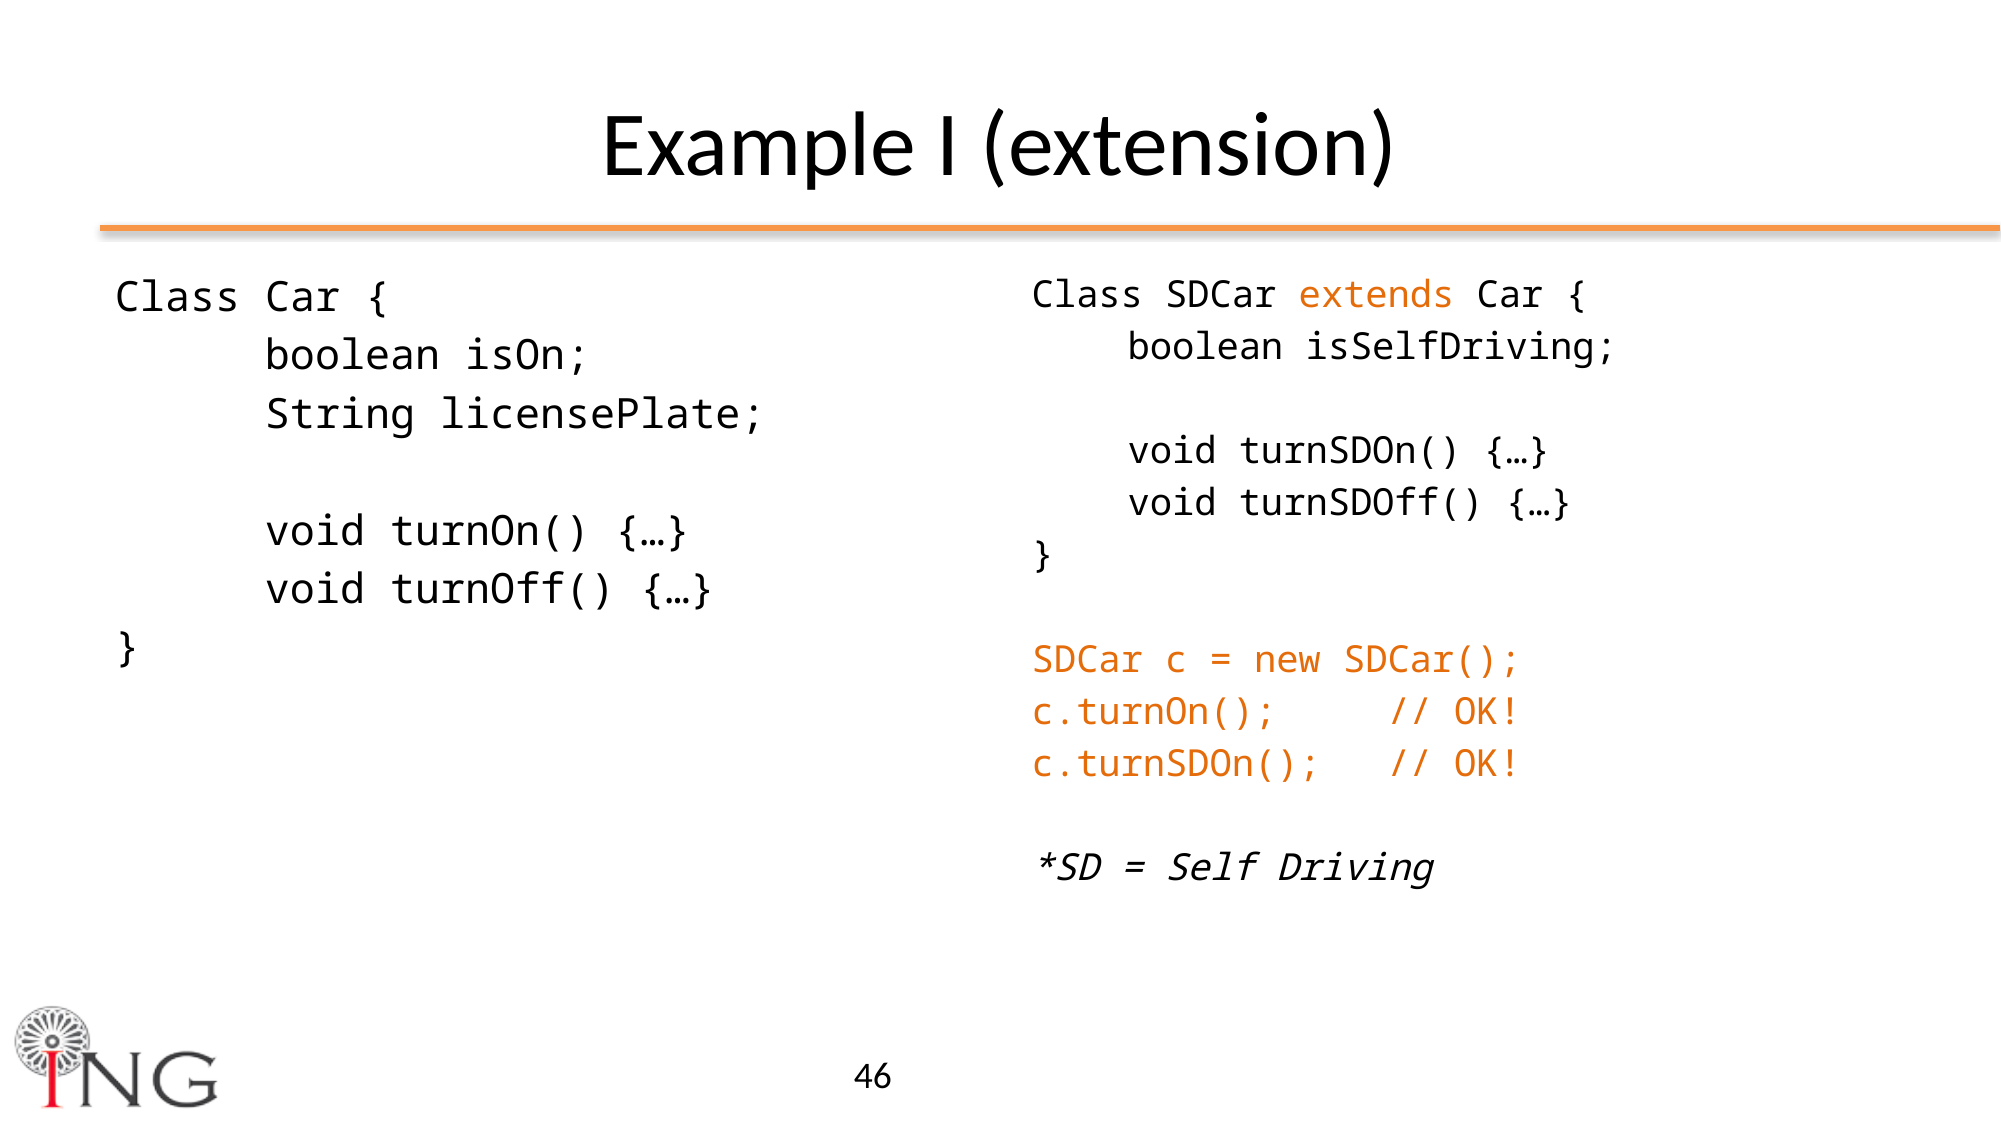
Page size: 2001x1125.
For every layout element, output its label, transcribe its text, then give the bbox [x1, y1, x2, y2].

slide_number 46 [839, 1043, 1900, 1104]
list Class SDCar extends Car { boolean isSelfDriving; void turnSDOn() {…} void turnSDOff() {…} } SDCar c = new SDCar(); c.turnOn(); // OK! c.turnSDOn(); // OK! *SD = Self Driving [1016, 262, 1900, 1005]
picture [0, 987, 244, 1125]
list Class Car { boolean isOn; String licensePlate; void turnOn() {…} void turnOff() {…} } [99, 262, 984, 1005]
title Example I (extension) [99, 45, 1900, 233]
